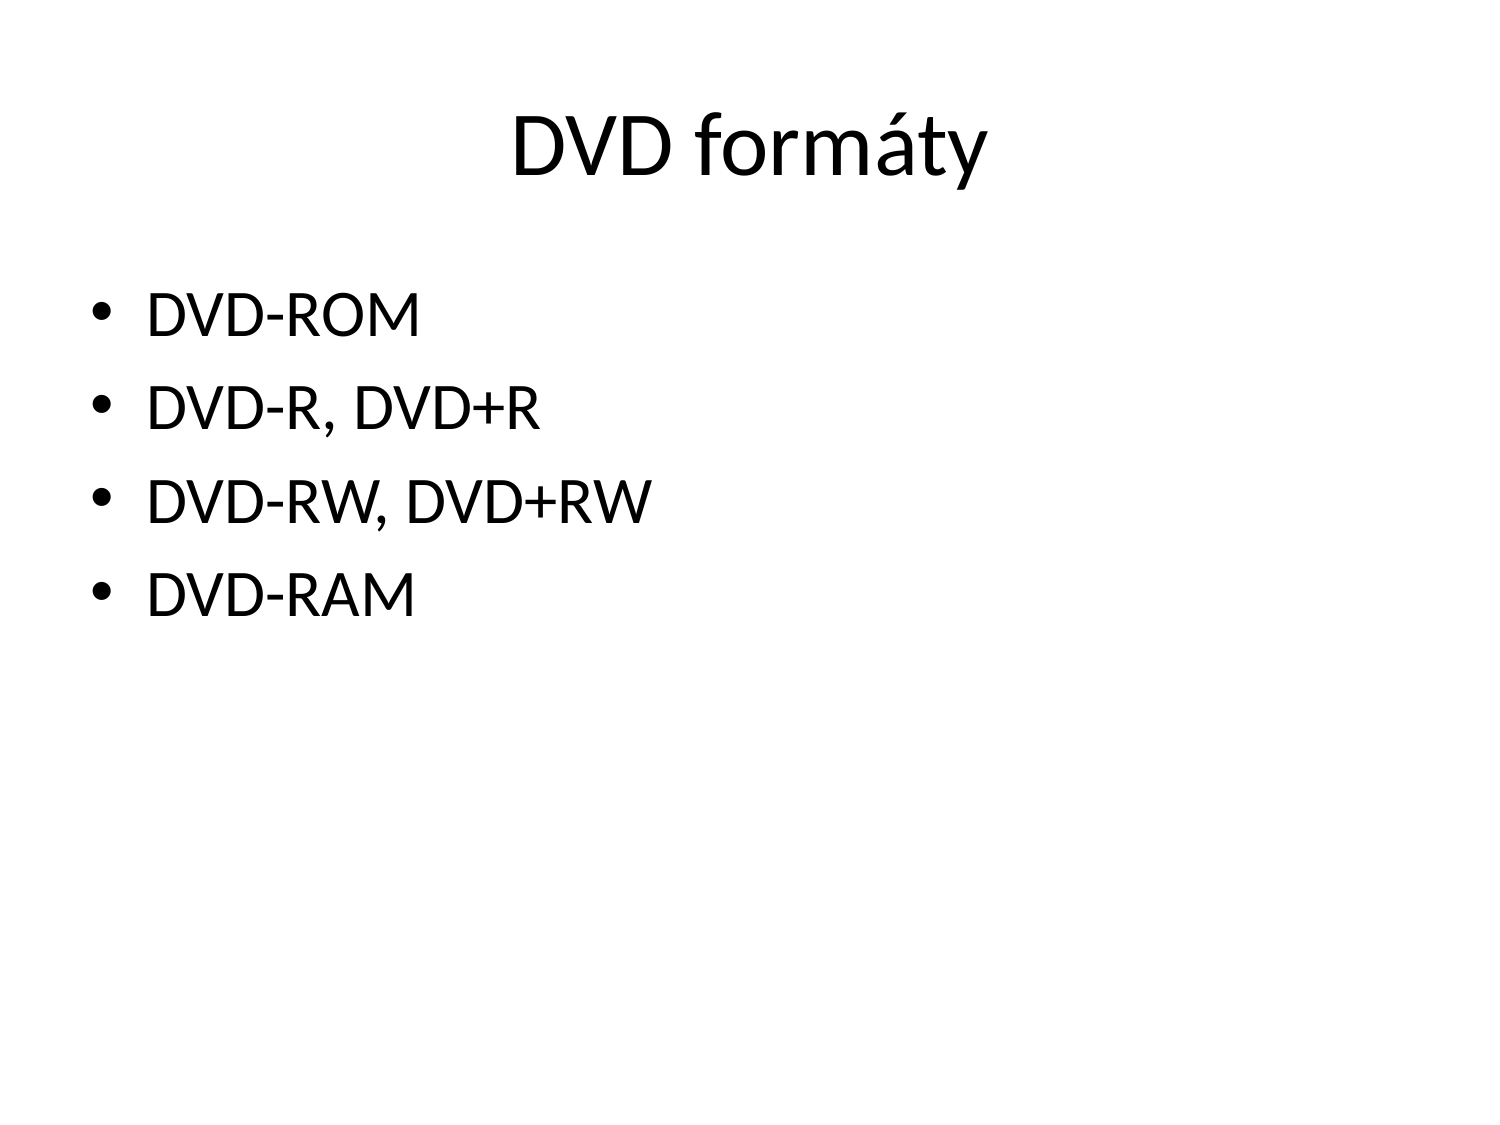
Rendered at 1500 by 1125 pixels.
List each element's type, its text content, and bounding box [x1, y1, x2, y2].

list DVD-ROM DVD-R, DVD+R DVD-RW, DVD+RW DVD-RAM [75, 262, 1425, 1005]
title DVD formáty [75, 45, 1425, 233]
